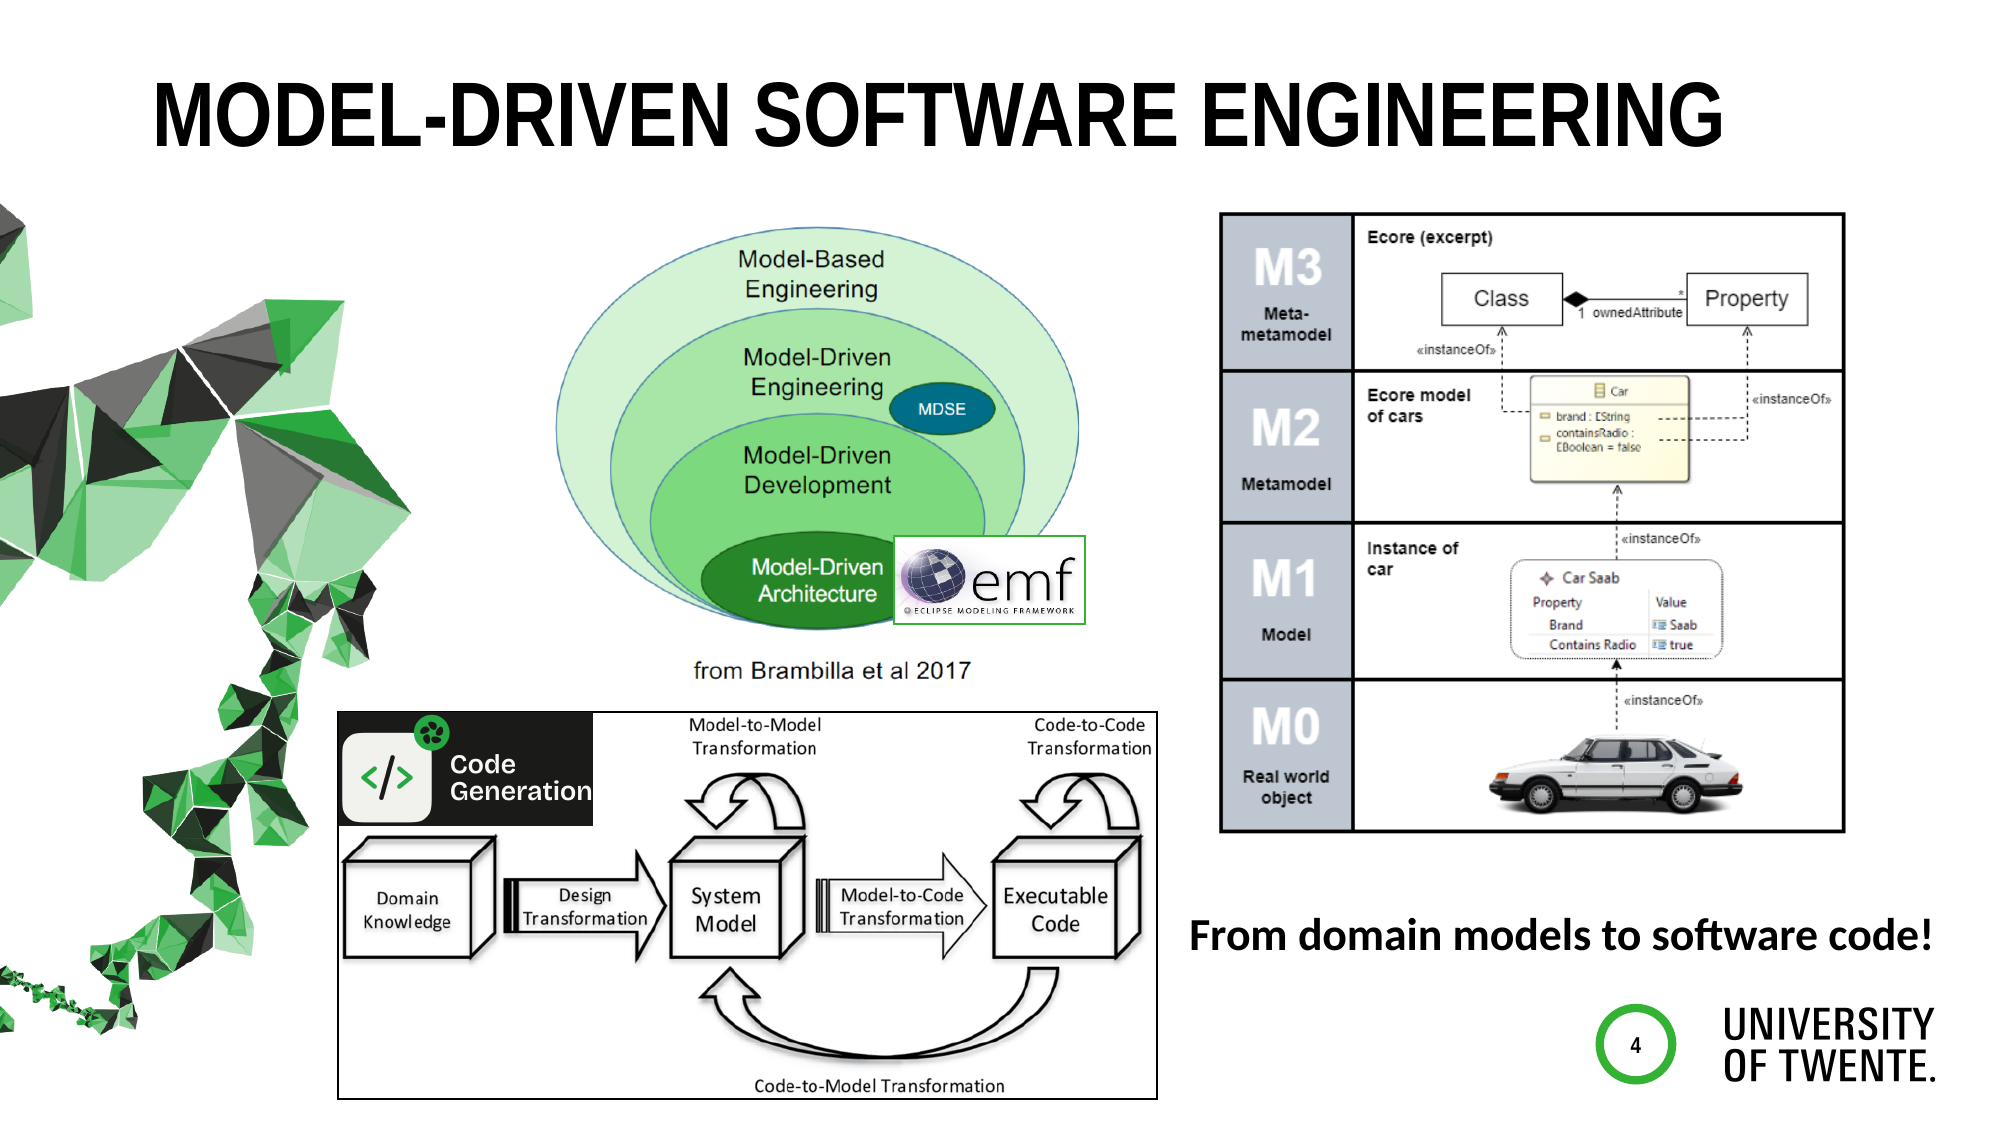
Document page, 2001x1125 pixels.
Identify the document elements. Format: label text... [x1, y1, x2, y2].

title Model-driven software engineering [137, 59, 1863, 278]
slide_number 4 [1595, 1003, 1677, 1085]
picture [1693, 976, 1966, 1113]
picture [1207, 200, 1911, 847]
text_box From domain models to software code! [1174, 897, 1993, 968]
picture [0, 55, 1085, 1125]
picture [338, 712, 1157, 1098]
